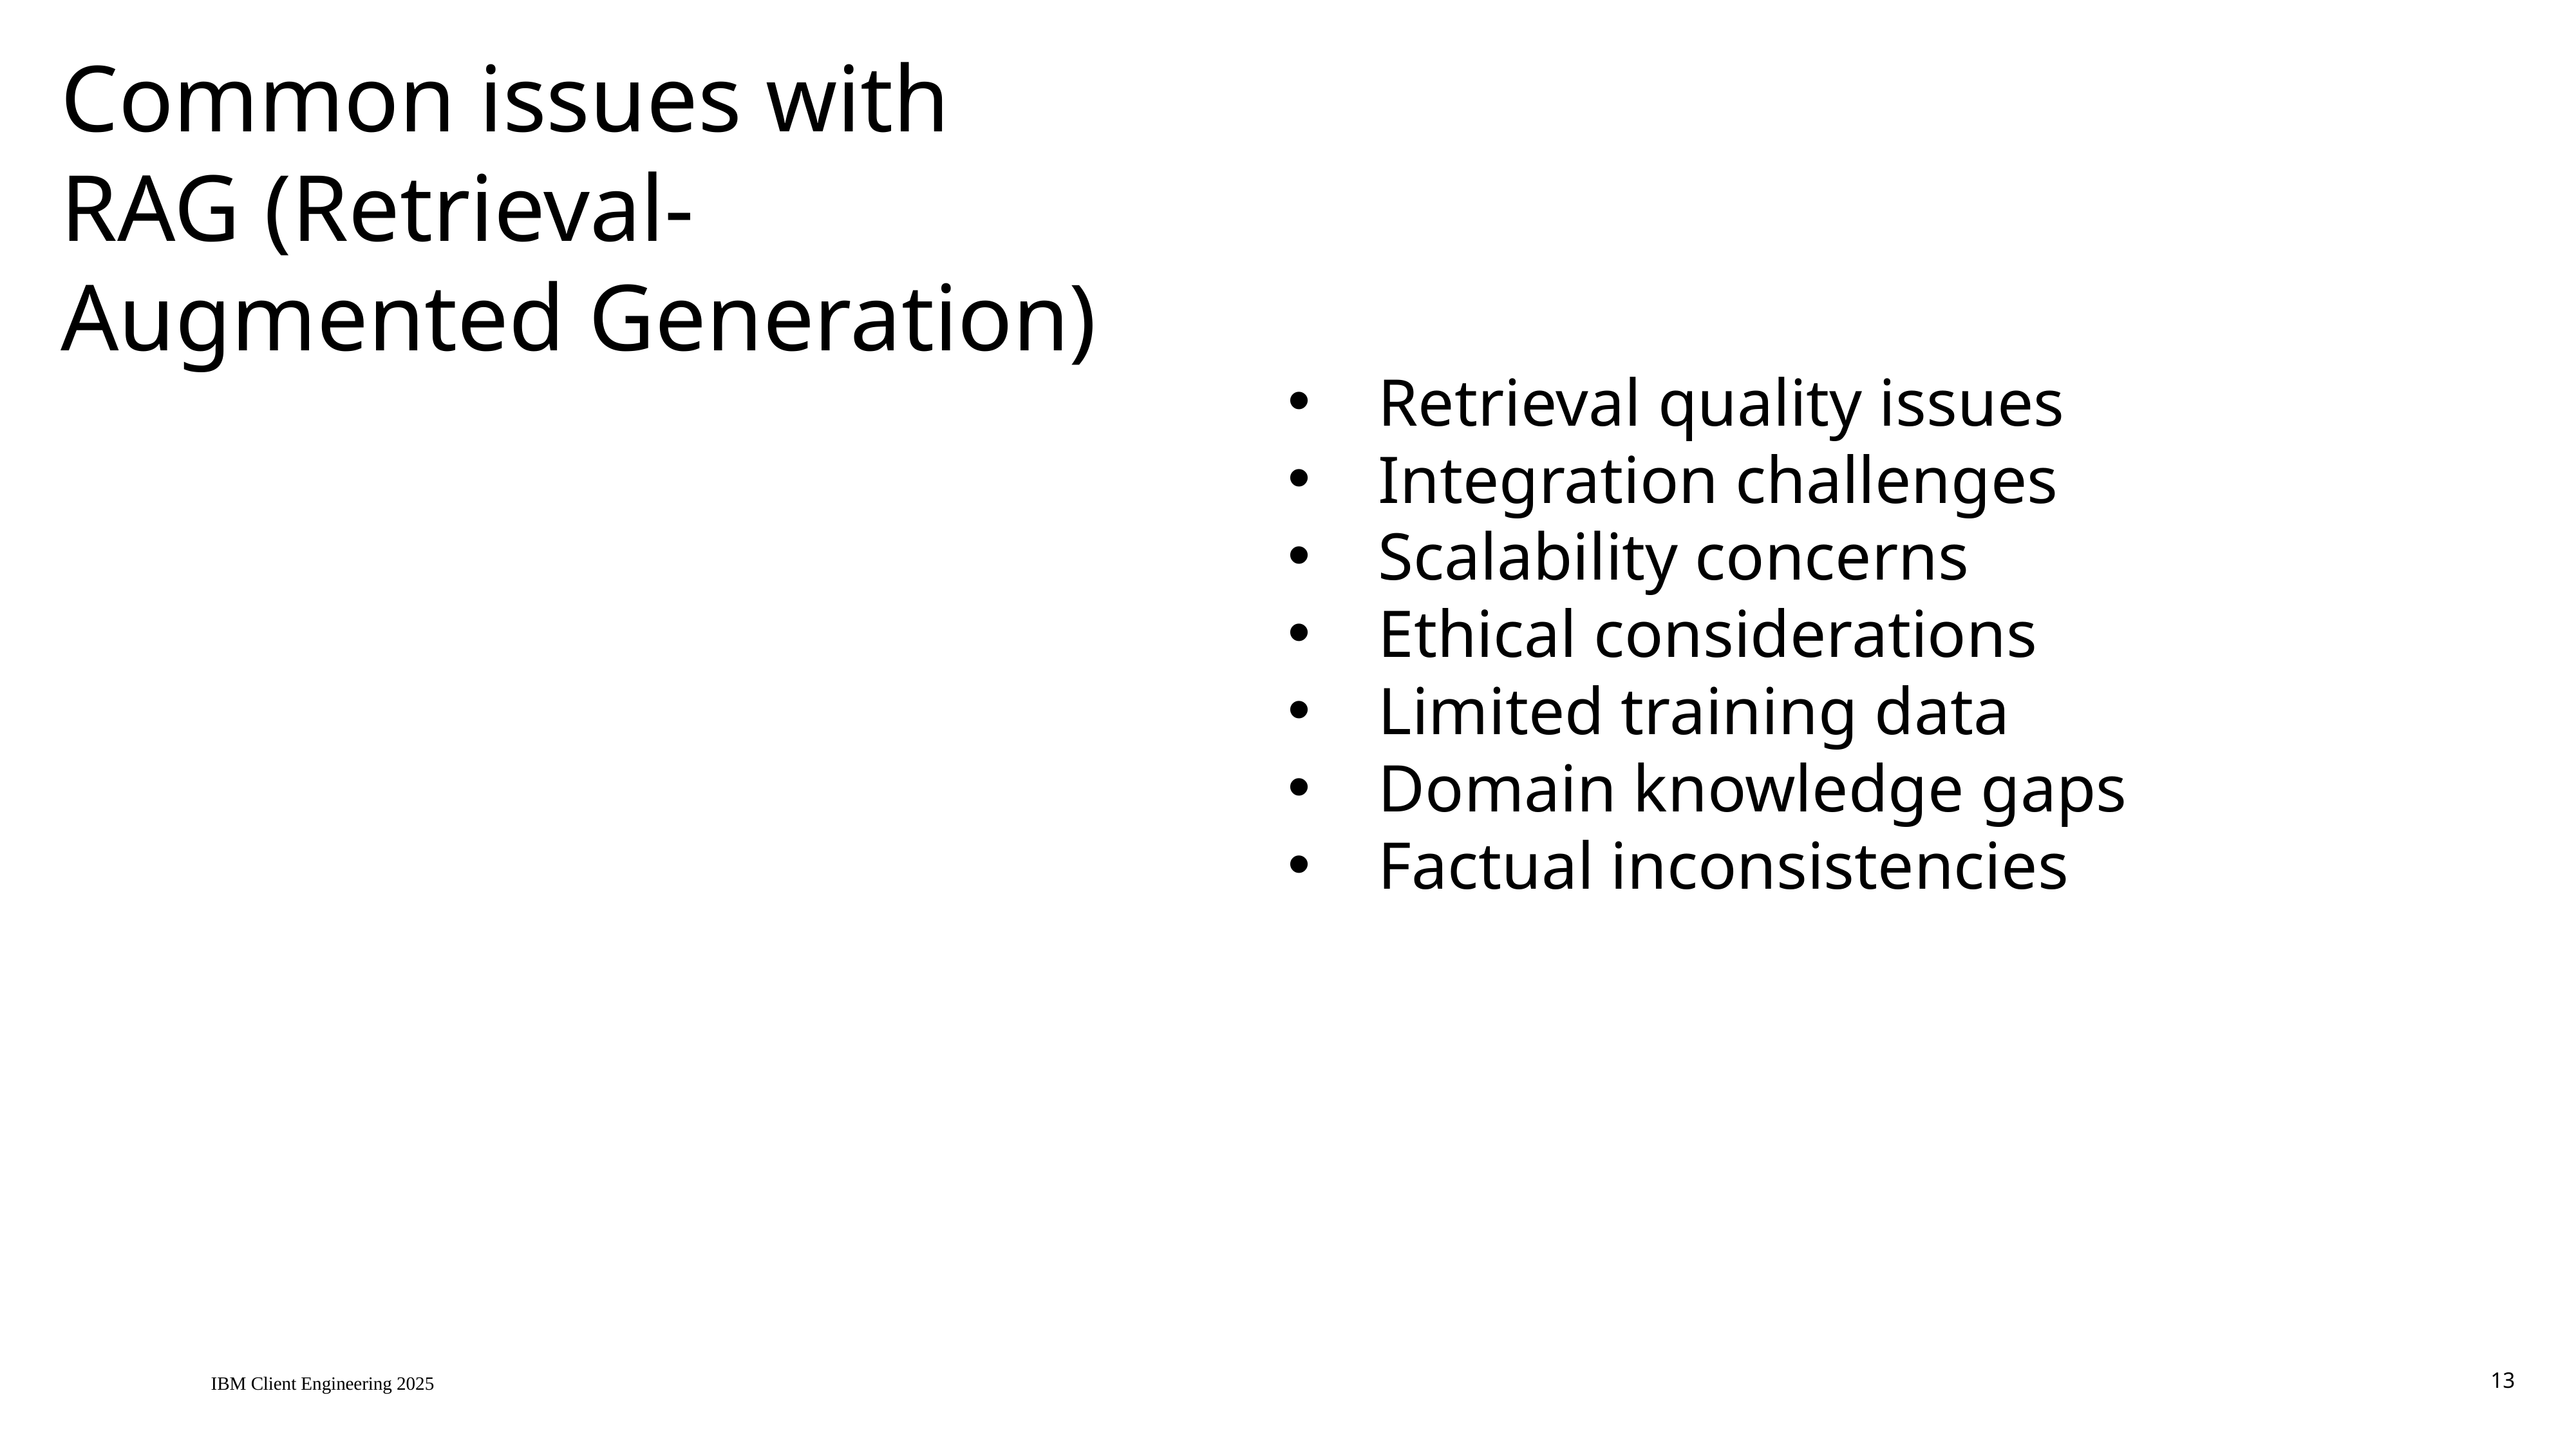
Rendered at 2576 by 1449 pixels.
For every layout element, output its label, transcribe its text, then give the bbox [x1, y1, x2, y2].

slide_number 13 [2486, 1368, 2515, 1395]
list Retrieval quality issues Integration challenges Scalability concerns Ethical considerations Limited training data Domain knowledge gaps Factual inconsistencies [1287, 361, 2455, 1289]
footer IBM Client Engineering 2025 [61, 1354, 585, 1394]
title Common issues with RAG (Retrieval-Augmented Generation) [60, 40, 1108, 486]
